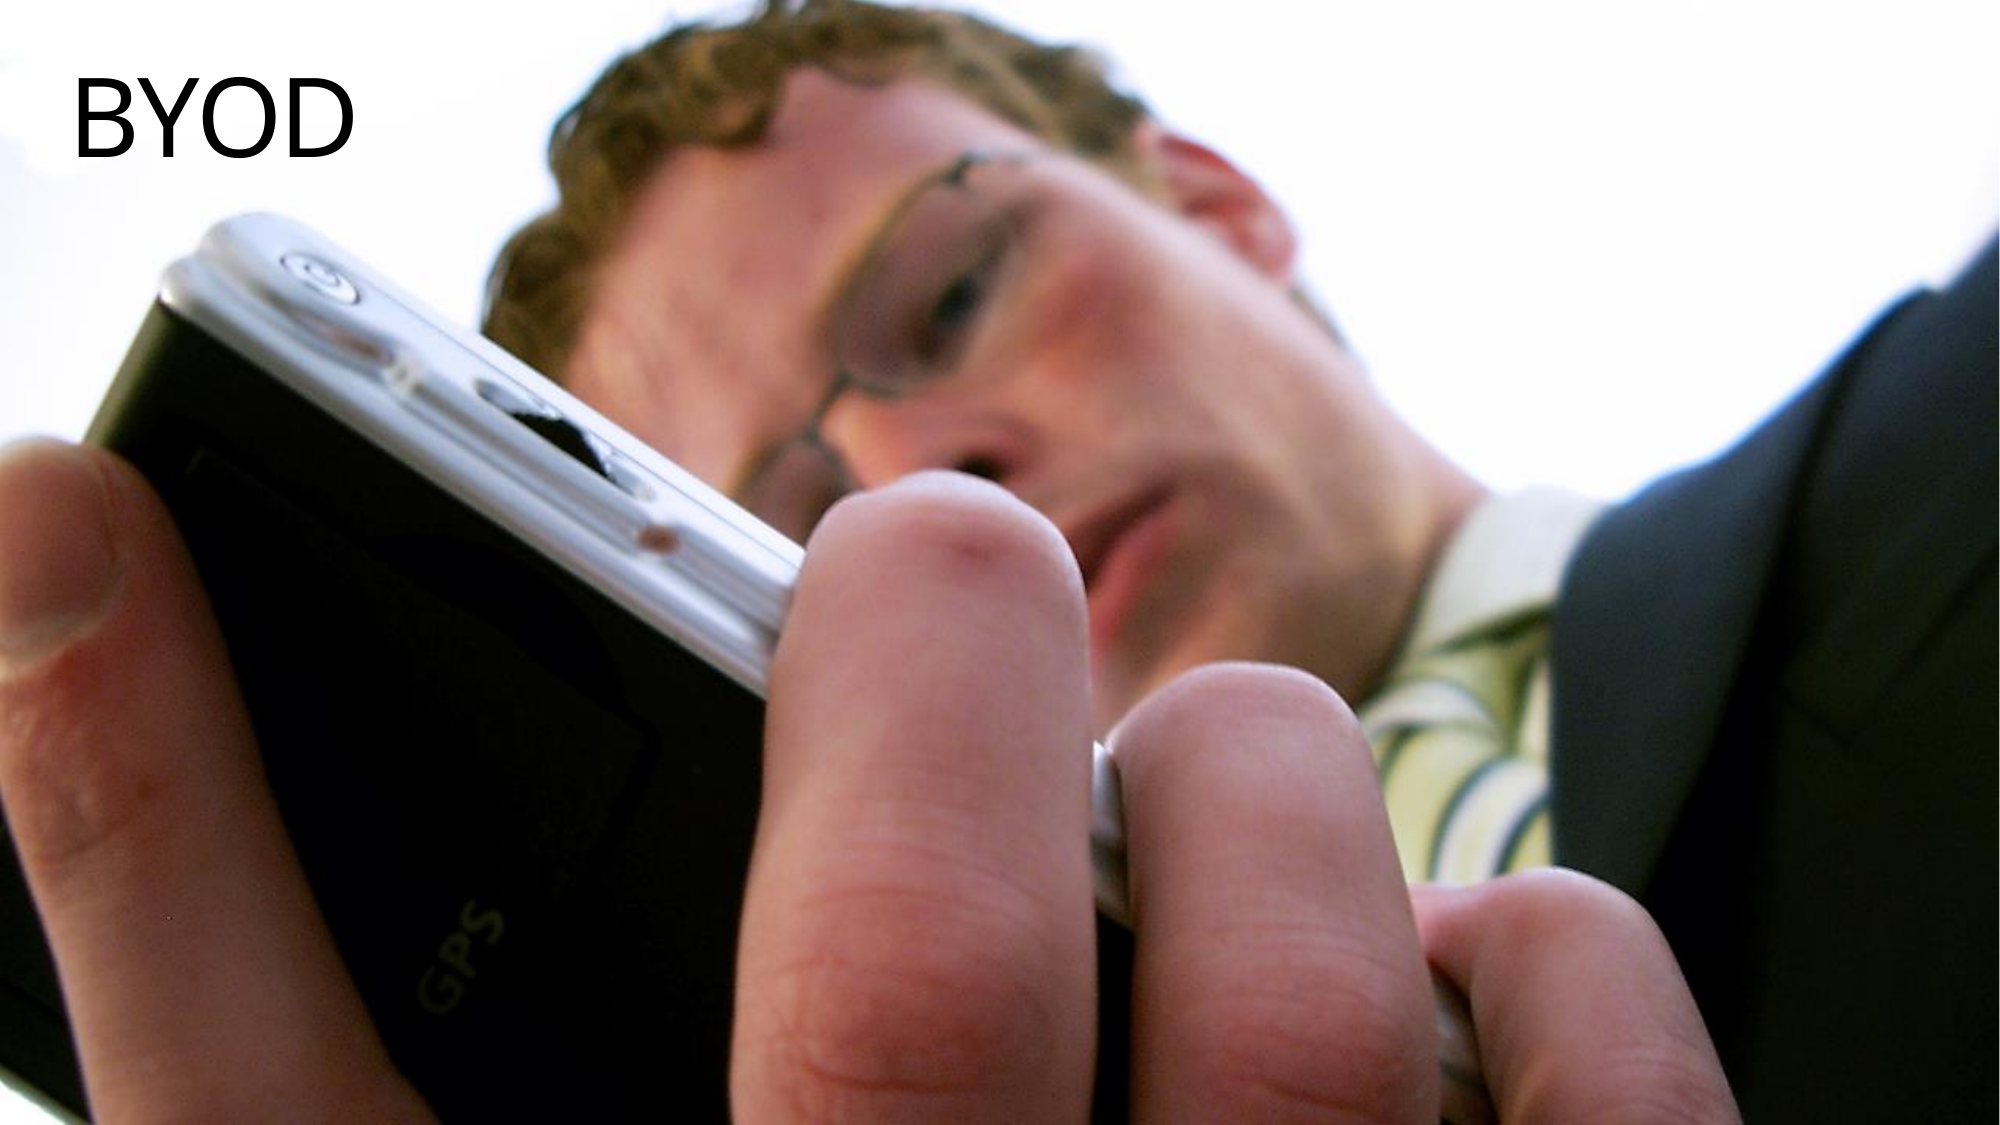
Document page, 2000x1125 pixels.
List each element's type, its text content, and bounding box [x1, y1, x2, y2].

picture [0, 0, 2000, 1125]
title BYOD [44, 47, 1956, 196]
